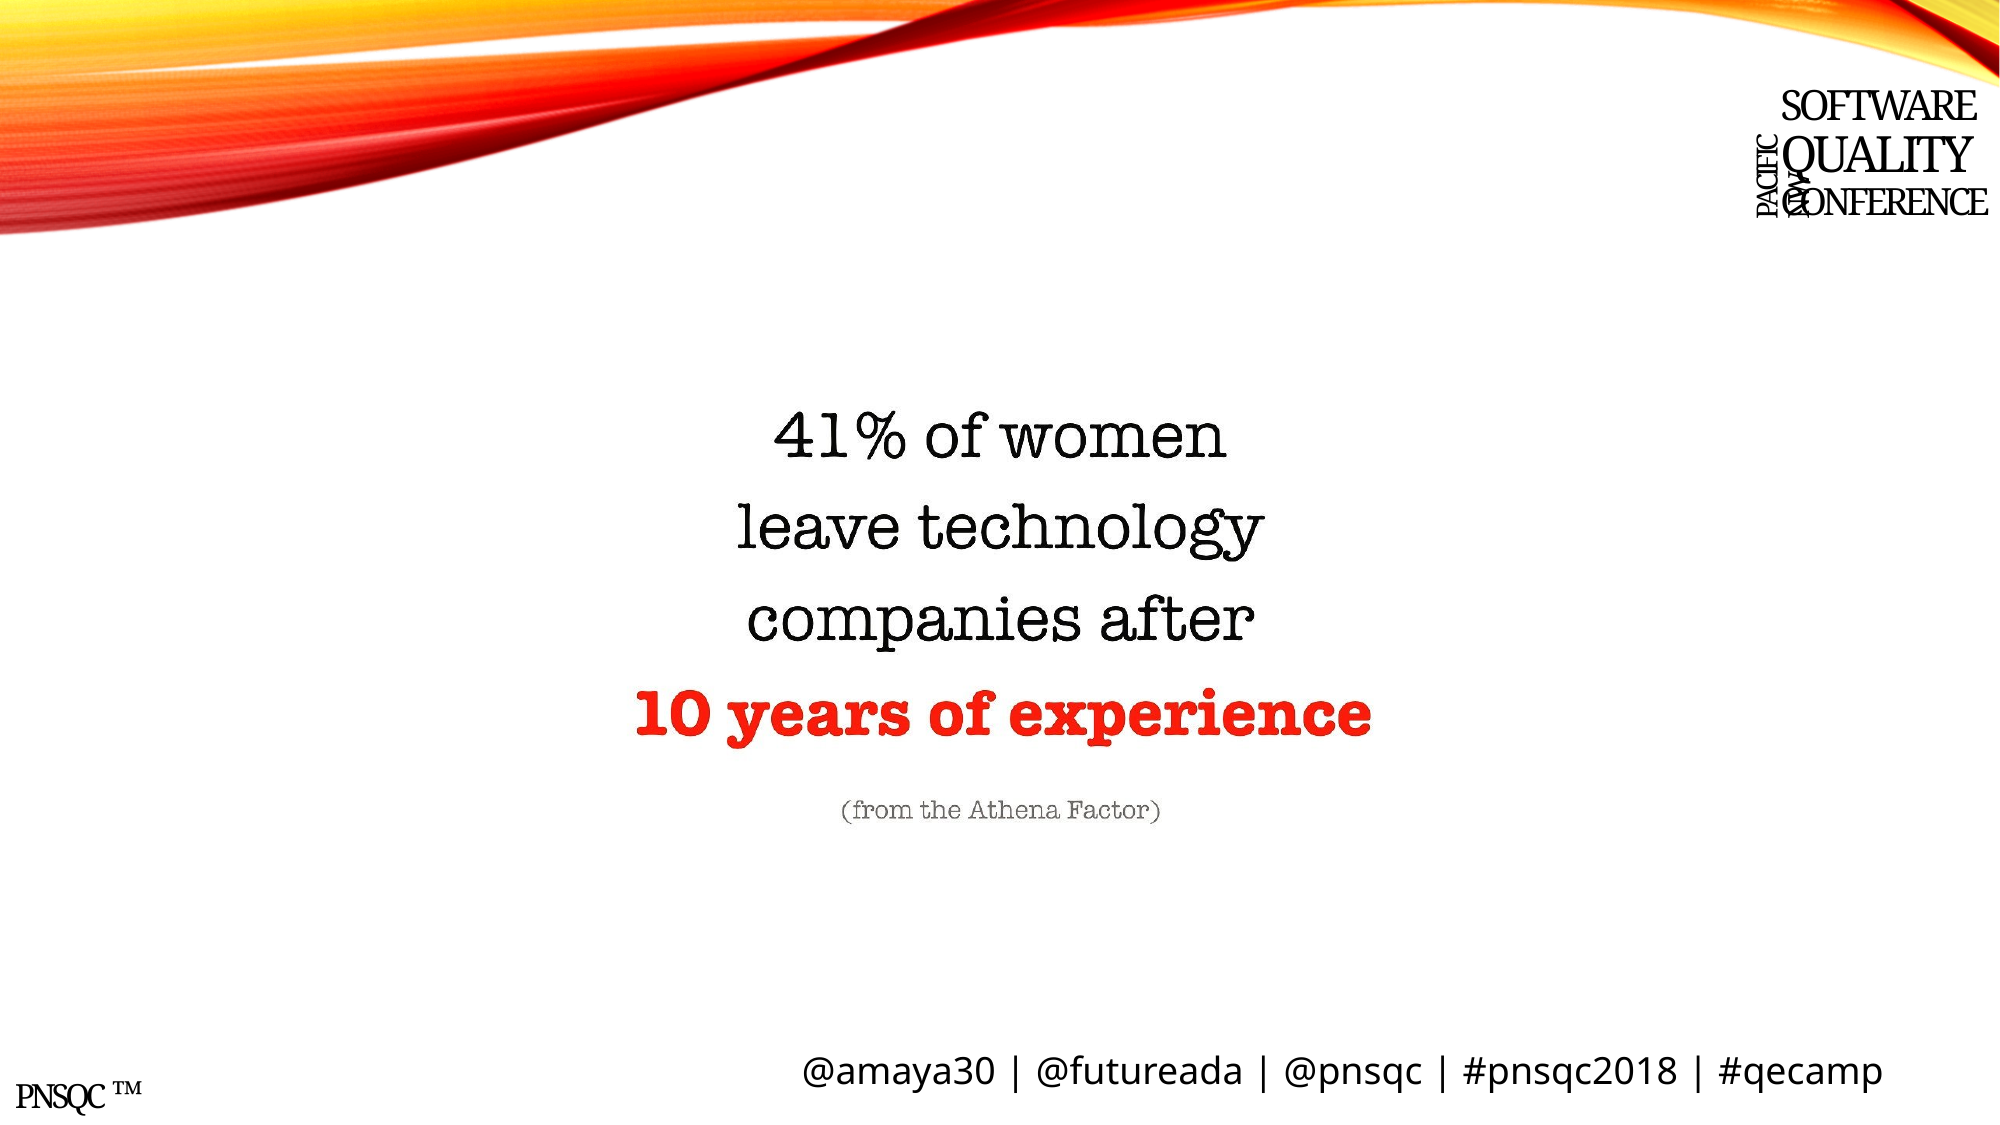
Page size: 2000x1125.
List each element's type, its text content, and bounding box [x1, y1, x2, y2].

picture [601, 312, 1398, 910]
picture [0, 0, 2000, 237]
footer @amaya30 | @futureada | @pnsqc | #pnsqc2018 | #qecamp [112, 1042, 1900, 1103]
